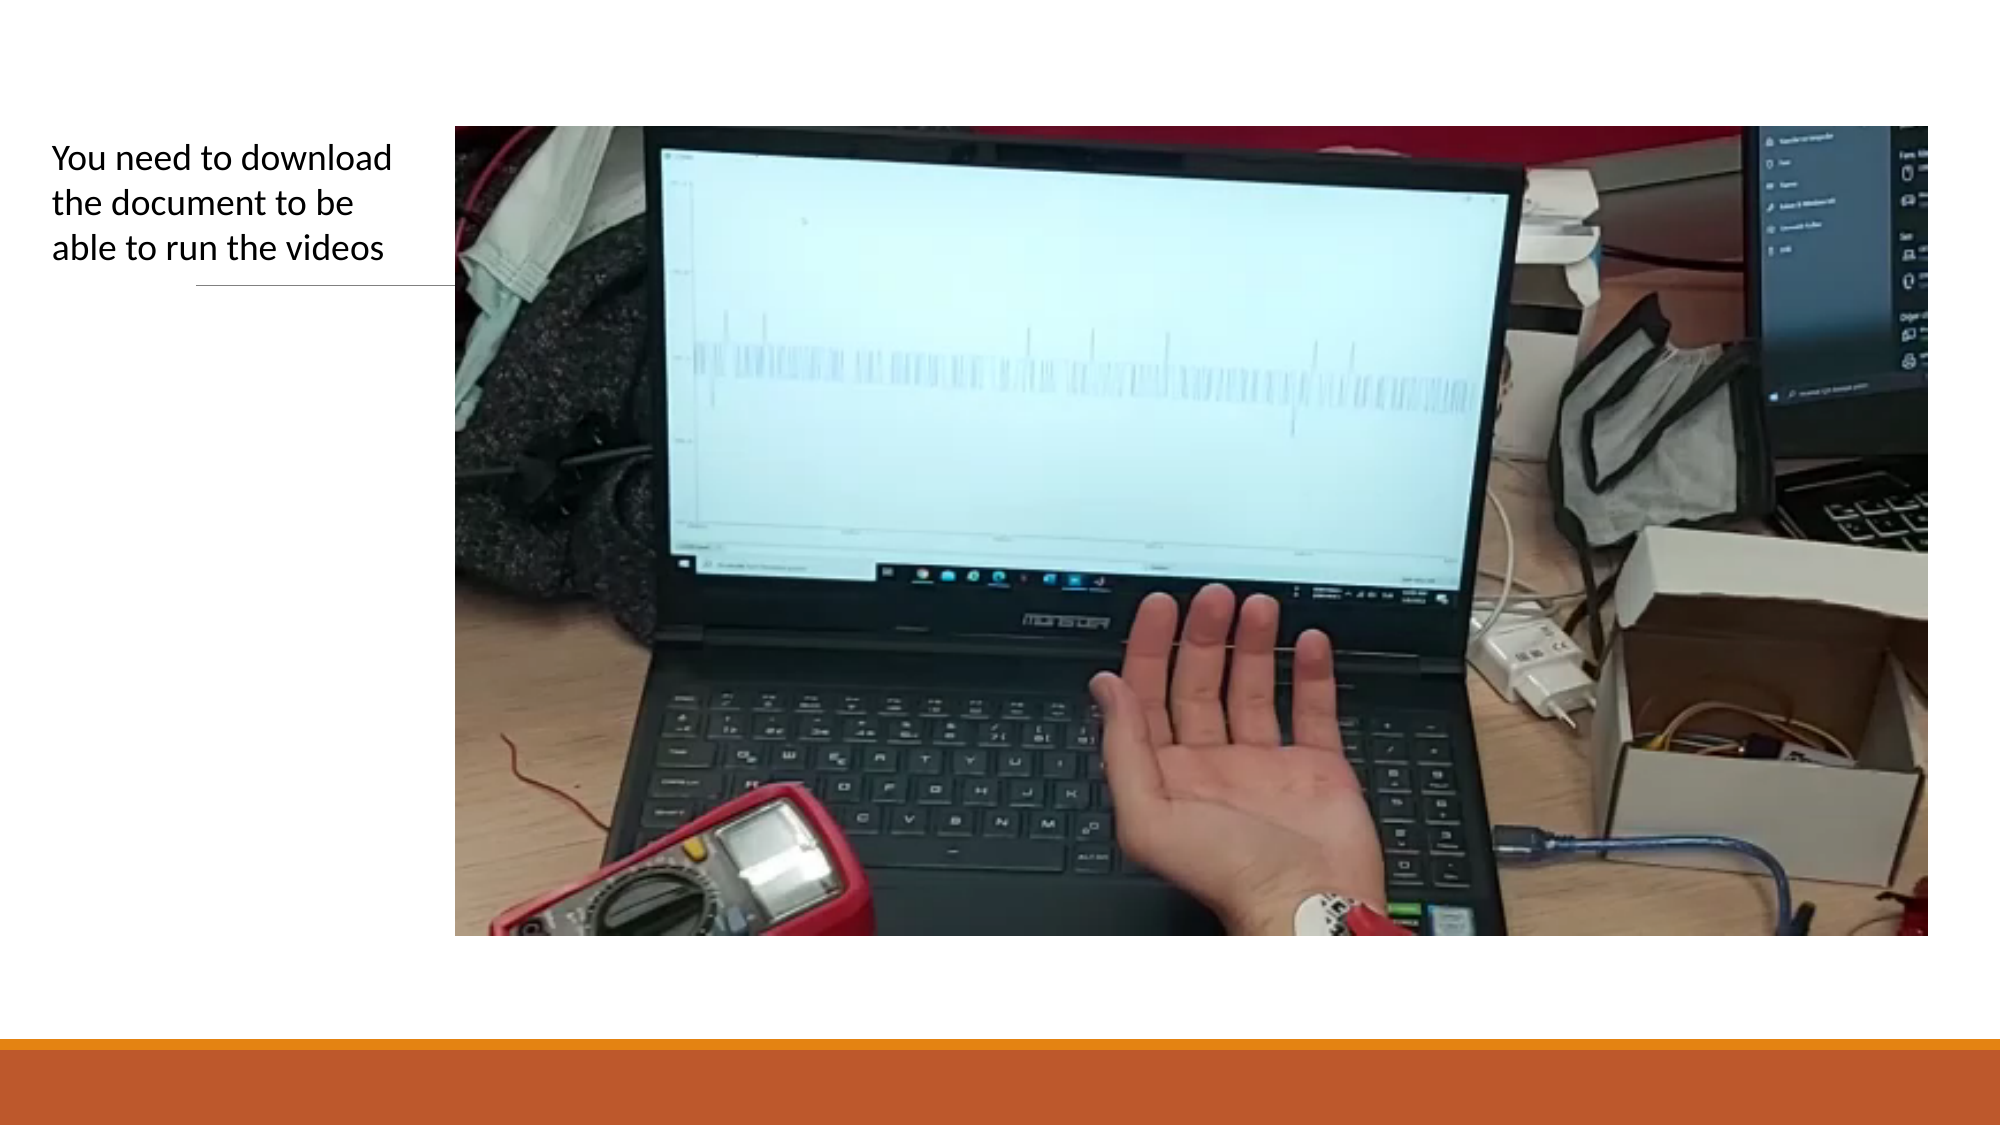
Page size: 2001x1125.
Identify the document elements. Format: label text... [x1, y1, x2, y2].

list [453, 125, 1929, 938]
text_box You need to download the document to be able to run the videos [37, 125, 428, 276]
